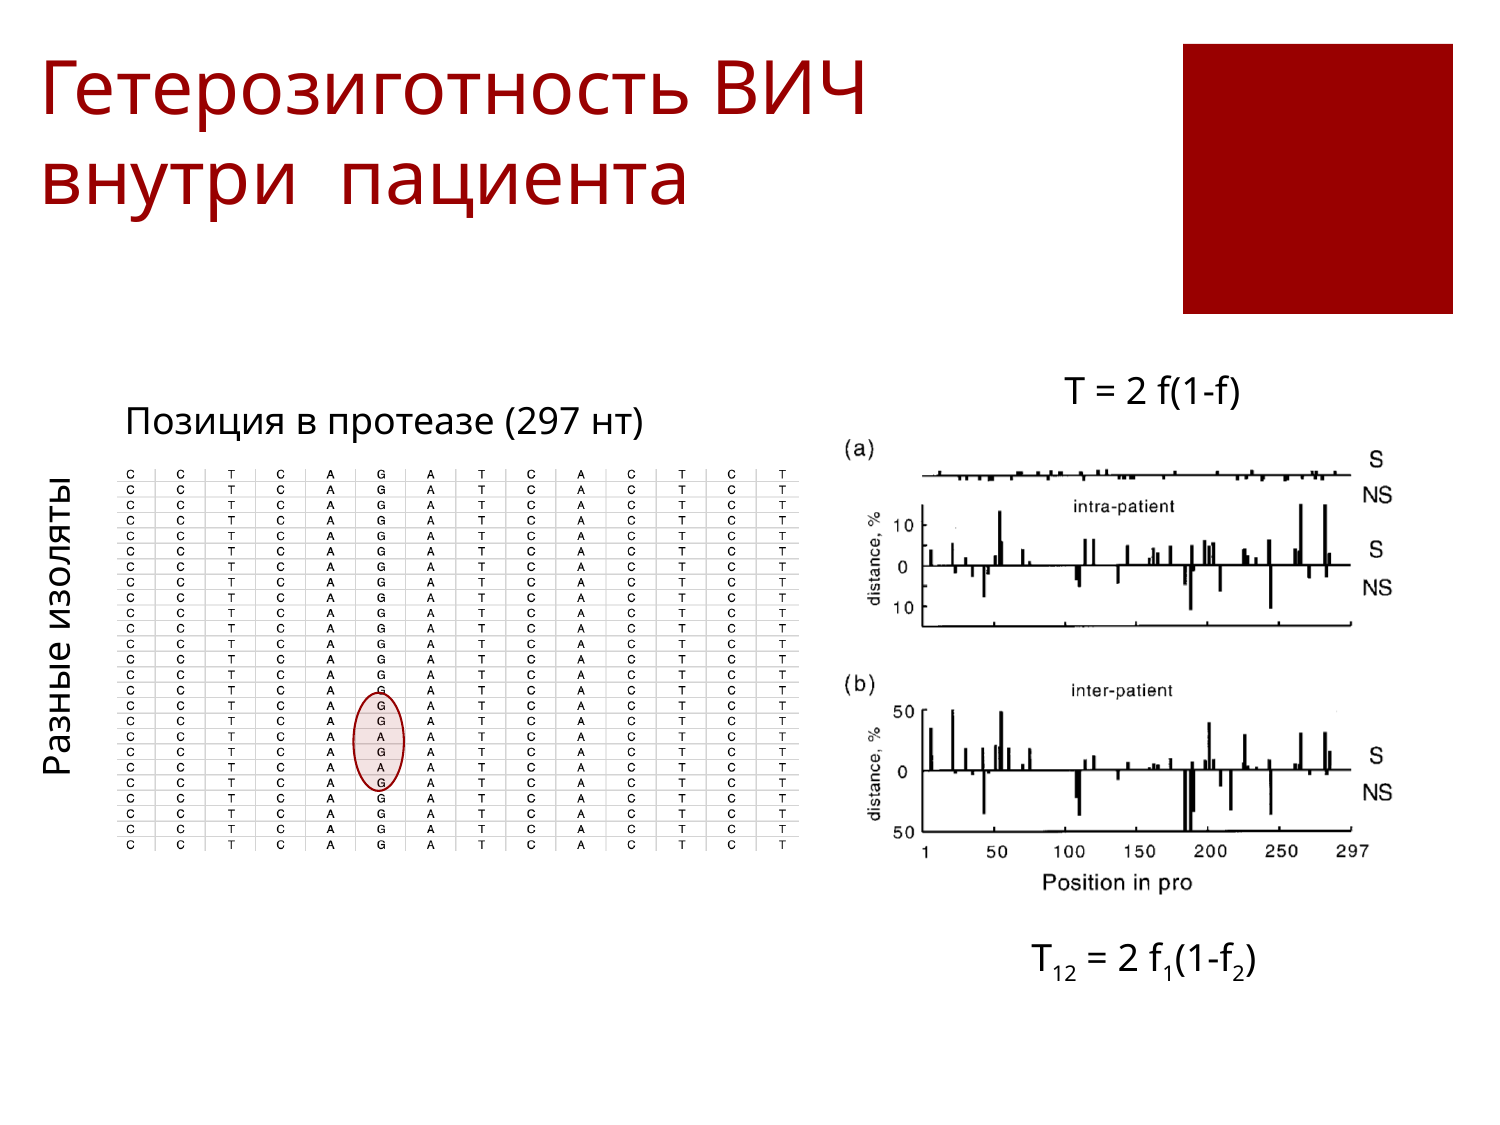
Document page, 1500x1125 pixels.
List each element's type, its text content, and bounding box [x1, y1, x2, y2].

picture [116, 469, 799, 852]
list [829, 410, 1410, 897]
text_box Разные изоляты [24, 461, 85, 793]
text_box Т = 2 f(1-f) [1049, 359, 1257, 410]
title Гетерозиготность ВИЧ внутри пациента [25, 39, 1143, 228]
text_box Позиция в протеазе (297 нт) [109, 389, 659, 450]
text_box Т12 = 2 f1(1-f2) [1016, 926, 1313, 993]
